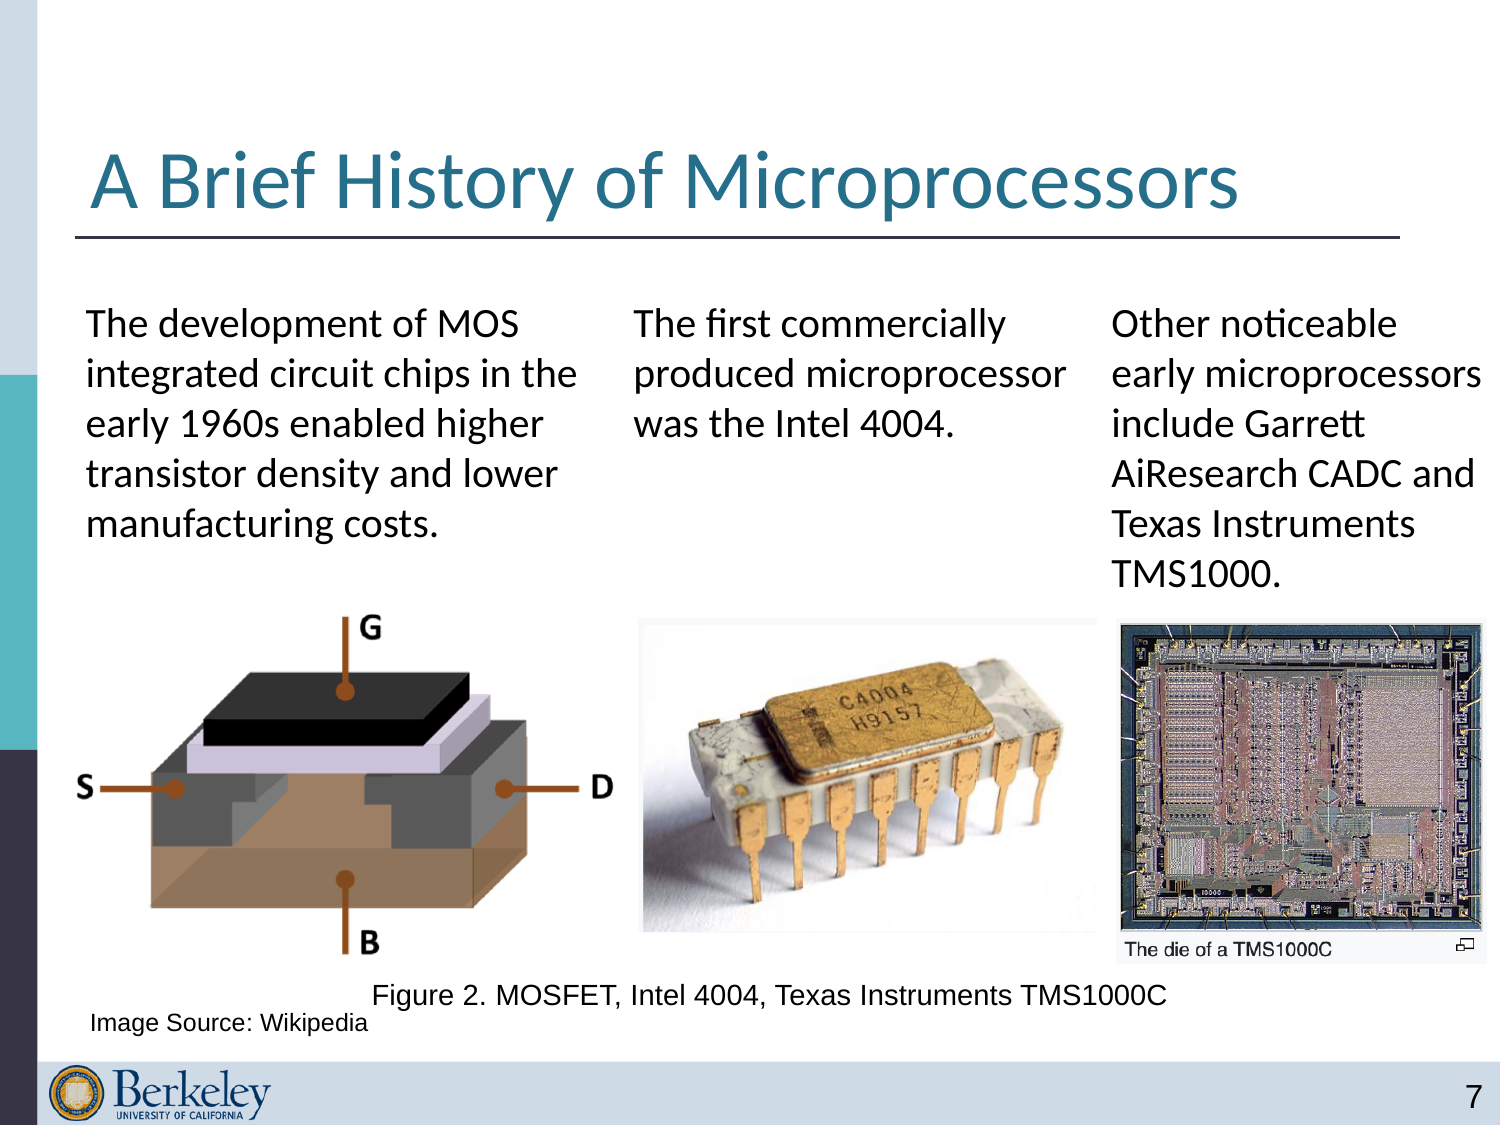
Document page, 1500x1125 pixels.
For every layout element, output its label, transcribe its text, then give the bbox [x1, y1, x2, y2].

picture [70, 603, 619, 965]
text_box Other noticeable early microprocessors include Garrett AiResearch CADC and Texas Instruments TMS1000. [1096, 287, 1500, 502]
picture [49, 1065, 274, 1121]
title A Brief History of Microprocessors [75, 45, 1425, 233]
picture [1115, 618, 1487, 965]
slide_number 7 [1343, 1067, 1499, 1116]
text_box Figure 2. MOSFET, Intel 4004, Texas Instruments TMS1000C [75, 968, 1465, 1019]
text_box The development of MOS integrated circuit chips in the early 1960s enabled higher transistor density and lower manufacturing costs. [70, 287, 618, 502]
text_box Image Source: Wikipedia [75, 1019, 1465, 1044]
picture [637, 618, 1097, 934]
text_box The first commercially produced microprocessor was the Intel 4004. [618, 287, 1096, 502]
